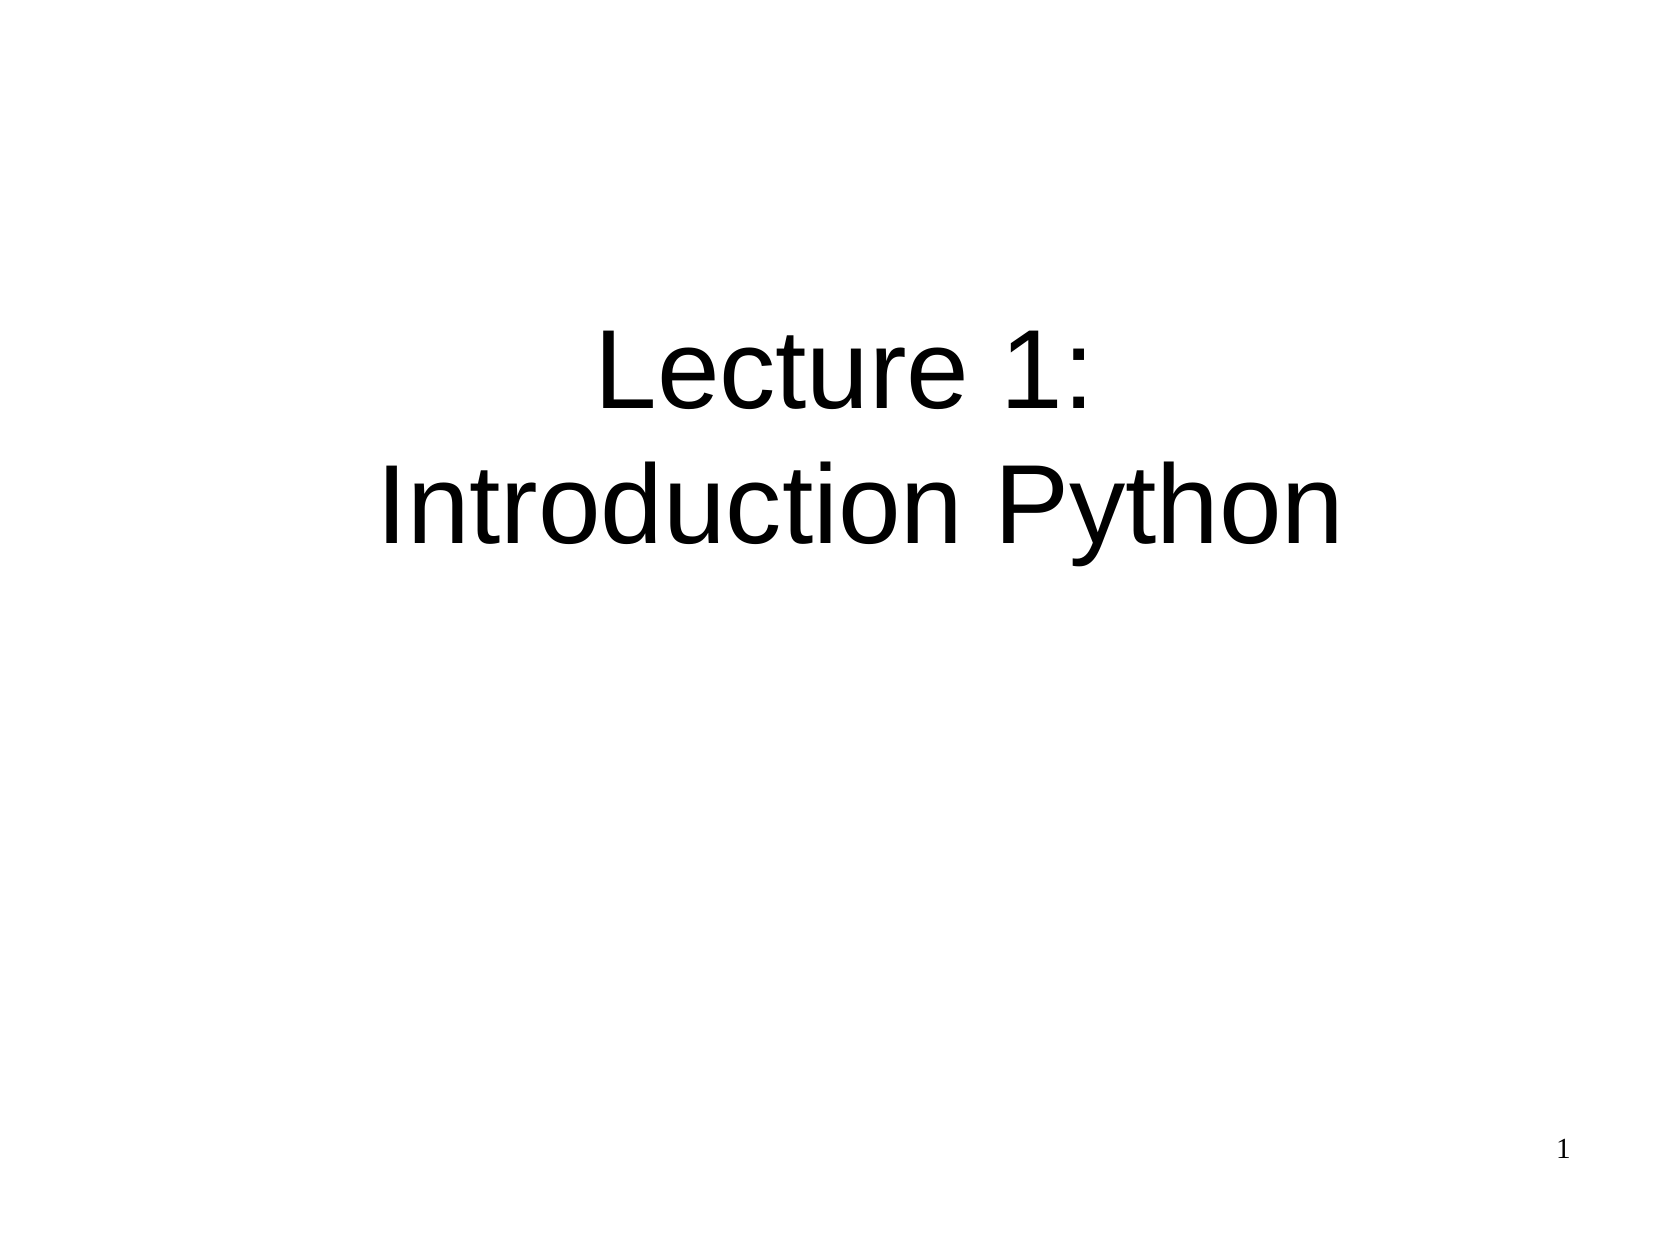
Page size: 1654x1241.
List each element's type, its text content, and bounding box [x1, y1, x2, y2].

title Lecture 1: Introduction Python [210, 296, 1511, 567]
slide_number 1 [1185, 1129, 1571, 1216]
